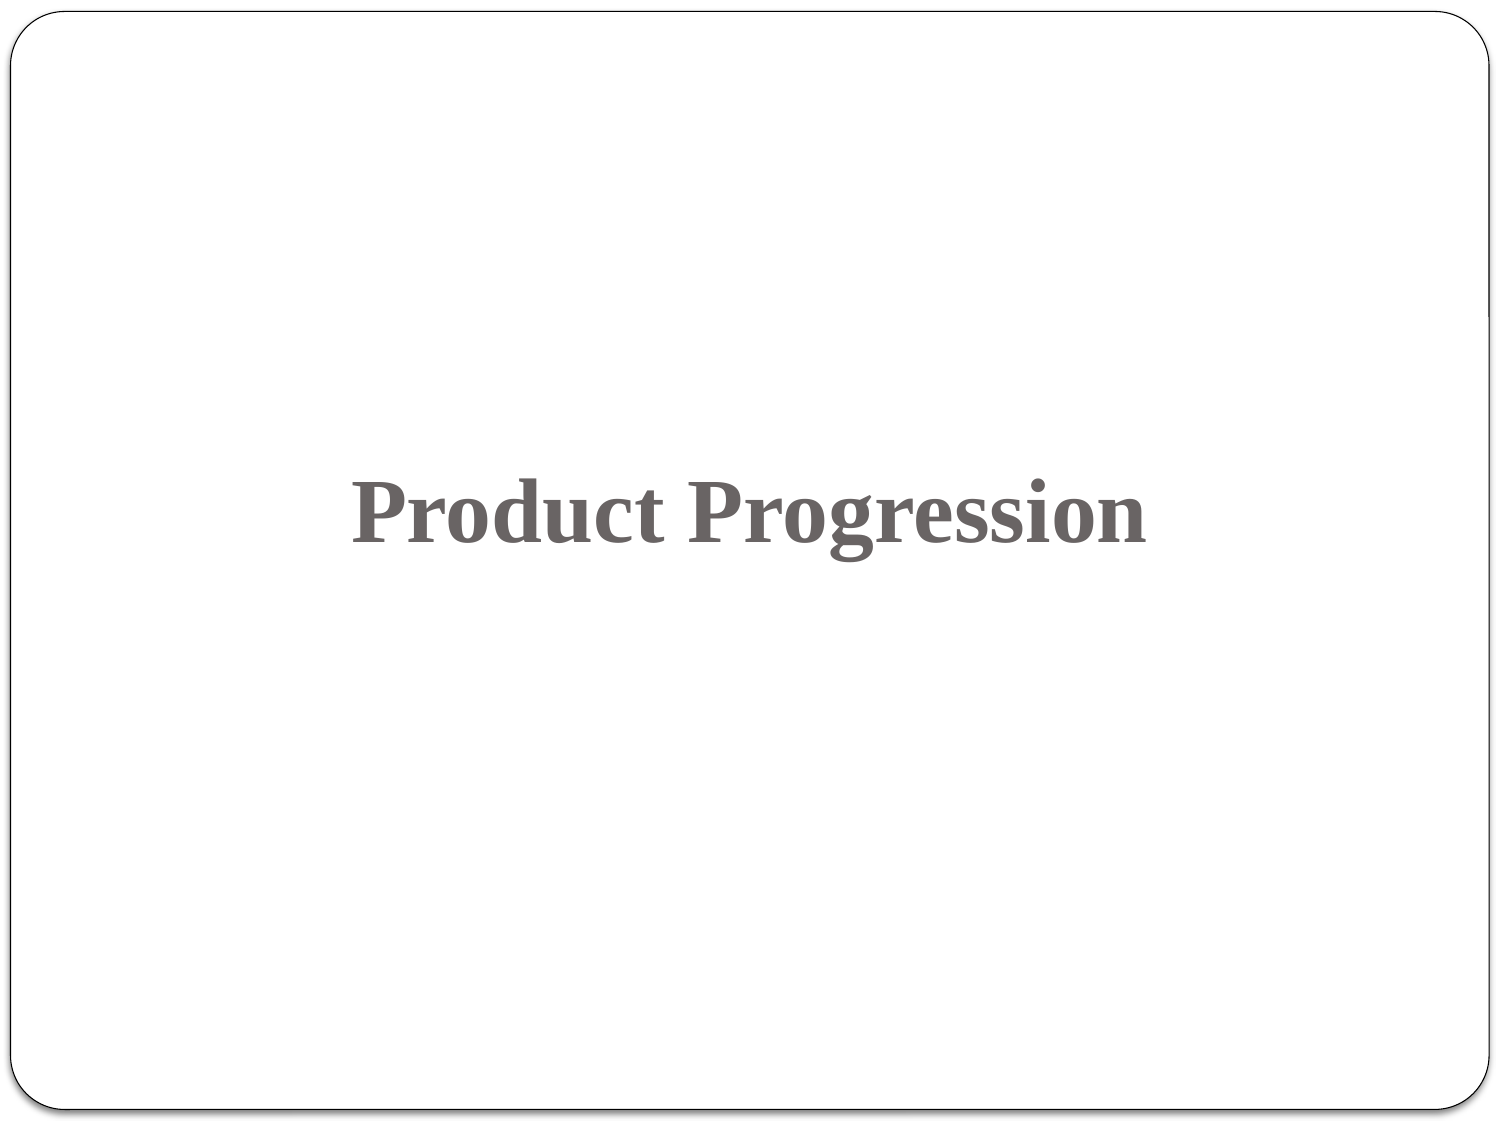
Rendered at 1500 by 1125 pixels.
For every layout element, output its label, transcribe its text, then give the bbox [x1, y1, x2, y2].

text_box Product Progression [335, 443, 1165, 569]
